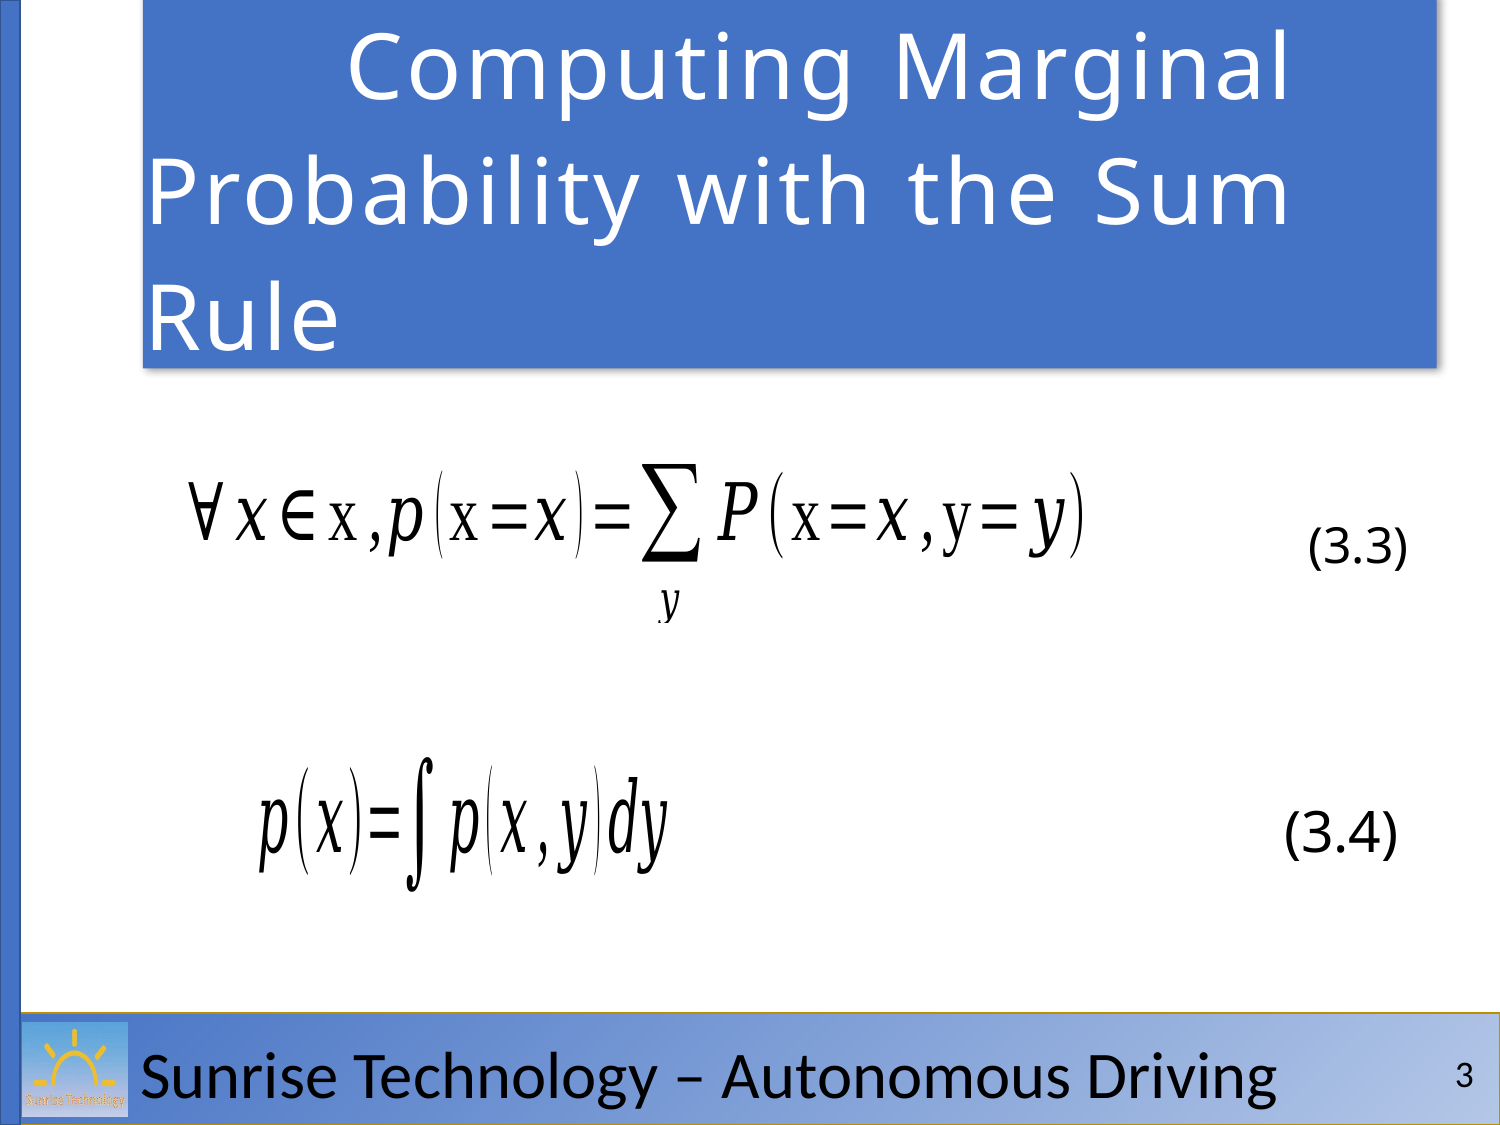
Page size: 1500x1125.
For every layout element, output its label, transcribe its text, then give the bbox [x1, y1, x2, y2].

text_box (3.4) [1282, 794, 1403, 864]
text_box (3.3) [1307, 512, 1412, 574]
title Computing Marginal Probability with the Sum Rule [142, 0, 1437, 369]
picture [22, 1022, 128, 1117]
